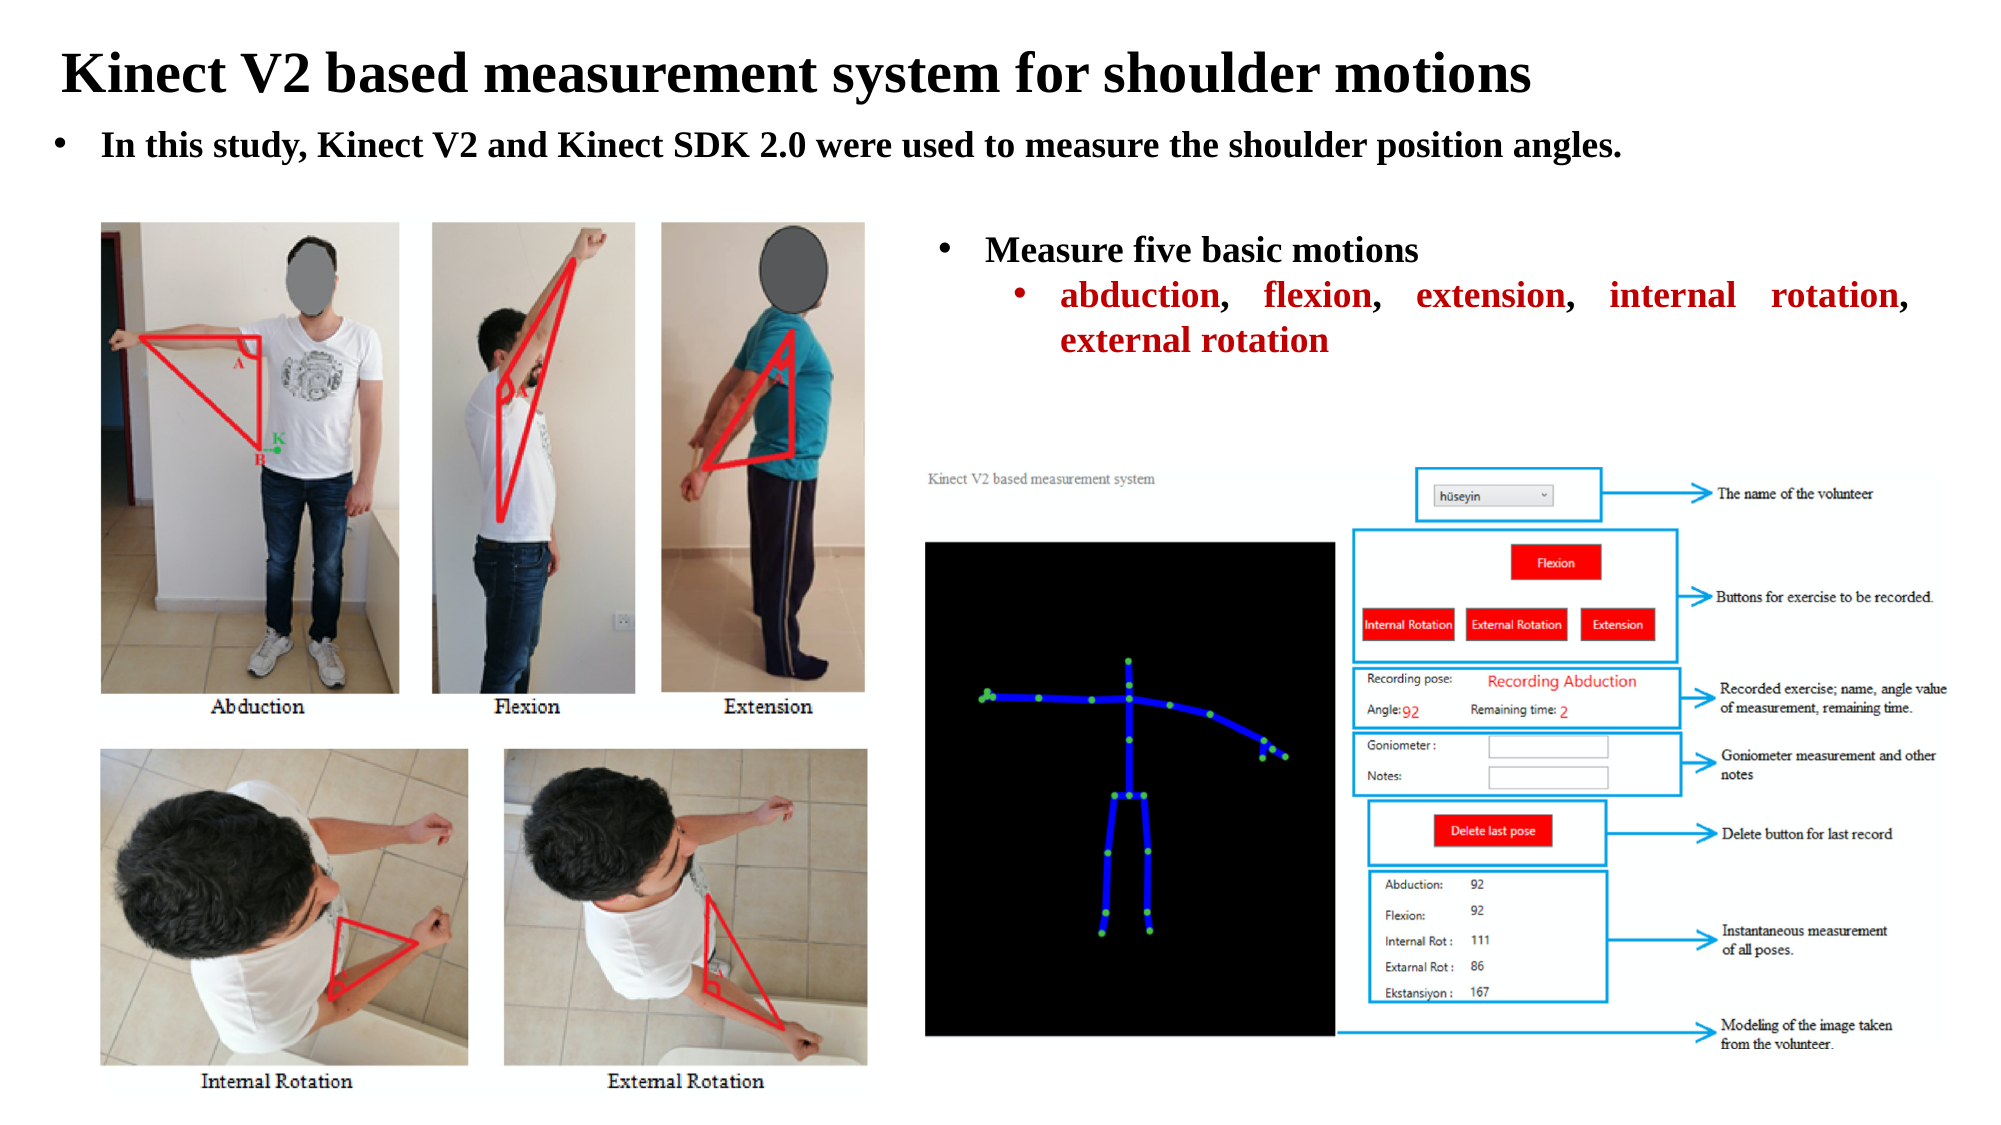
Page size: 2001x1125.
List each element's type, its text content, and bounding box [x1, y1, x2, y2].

text_box Measure five basic motions abduction, flexion, extension, internal rotation, external rotation [923, 217, 1924, 368]
text_box In this study, Kinect V2 and Kinect SDK 2.0 were used to measure the shoulder position angles. [39, 112, 1961, 263]
picture [88, 211, 875, 721]
picture [904, 448, 1961, 1063]
text_box Kinect V2 based measurement system for shoulder motions [47, 26, 1563, 112]
picture [82, 727, 886, 1099]
